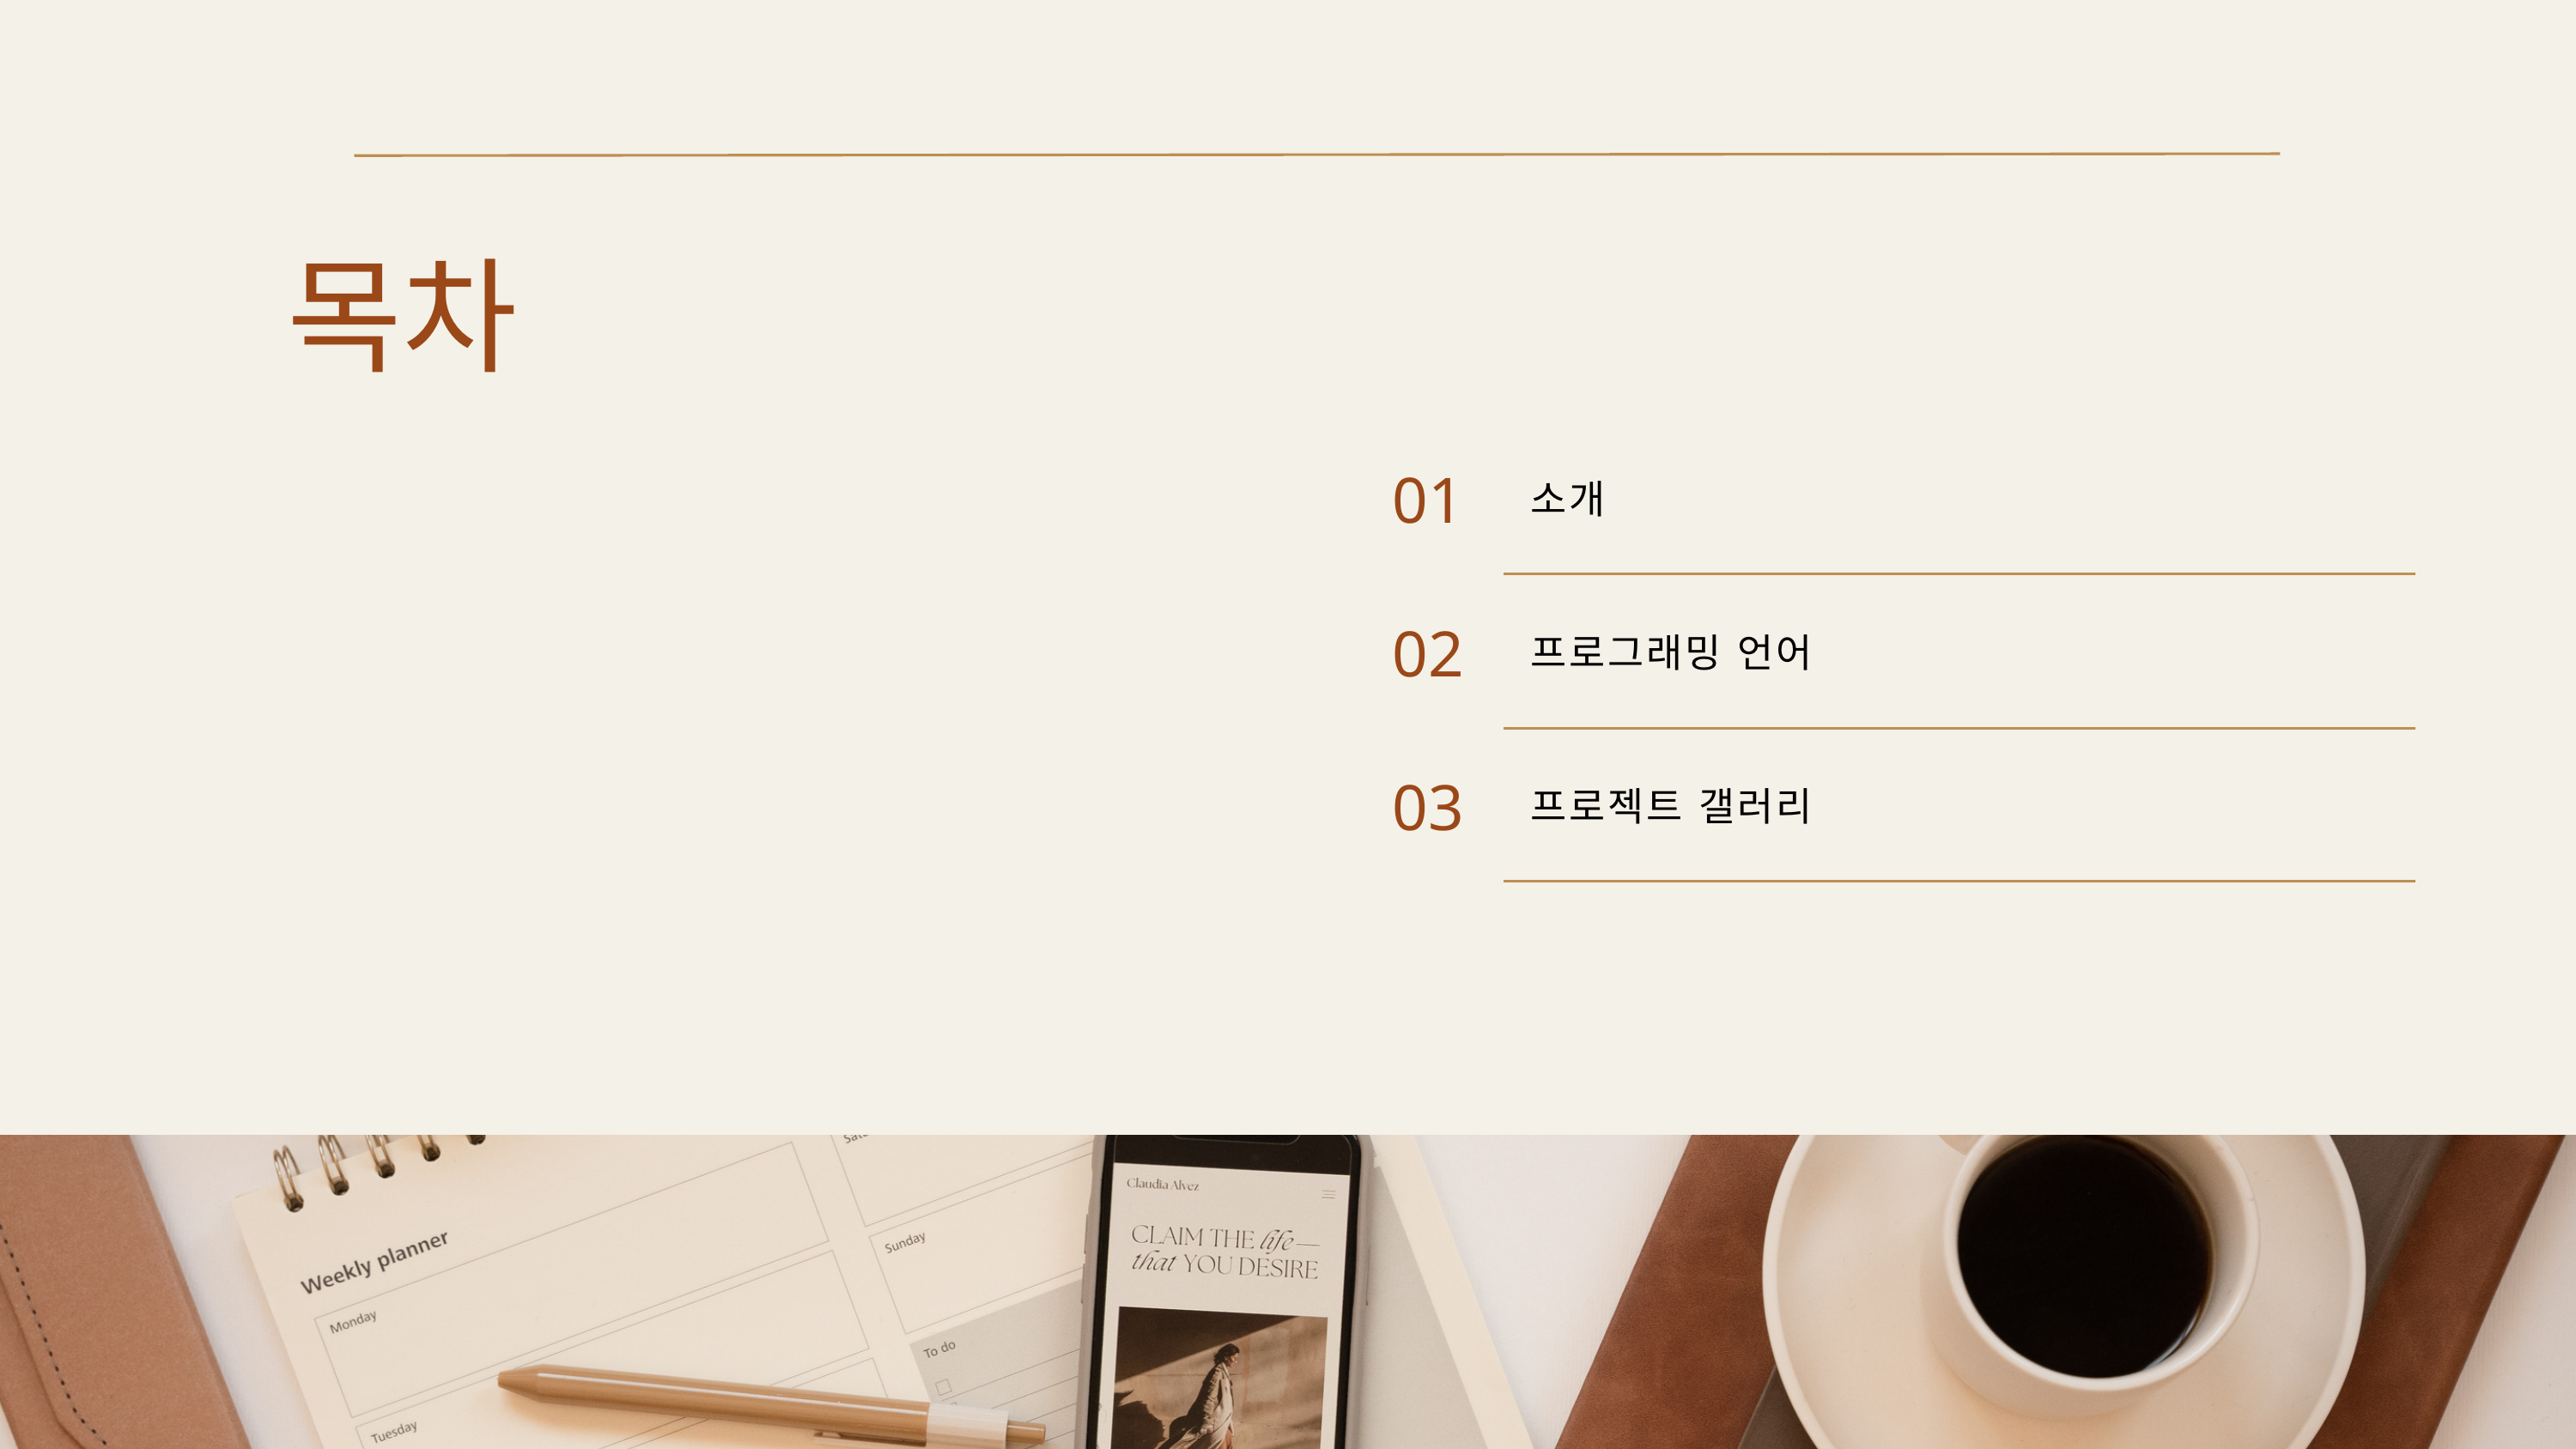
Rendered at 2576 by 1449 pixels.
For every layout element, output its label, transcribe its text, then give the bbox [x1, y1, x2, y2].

table_header 01 [1353, 421, 1504, 574]
text_box 목차 [287, 247, 1350, 388]
table_cell 프로그래밍 언어 [1504, 575, 2415, 727]
table_cell 프로젝트 갤러리 [1504, 730, 2415, 880]
table_header 소개 [1504, 421, 2415, 573]
table_cell 03 [1353, 729, 1504, 882]
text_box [0, 1135, 2576, 1449]
table_cell 02 [1353, 574, 1504, 729]
